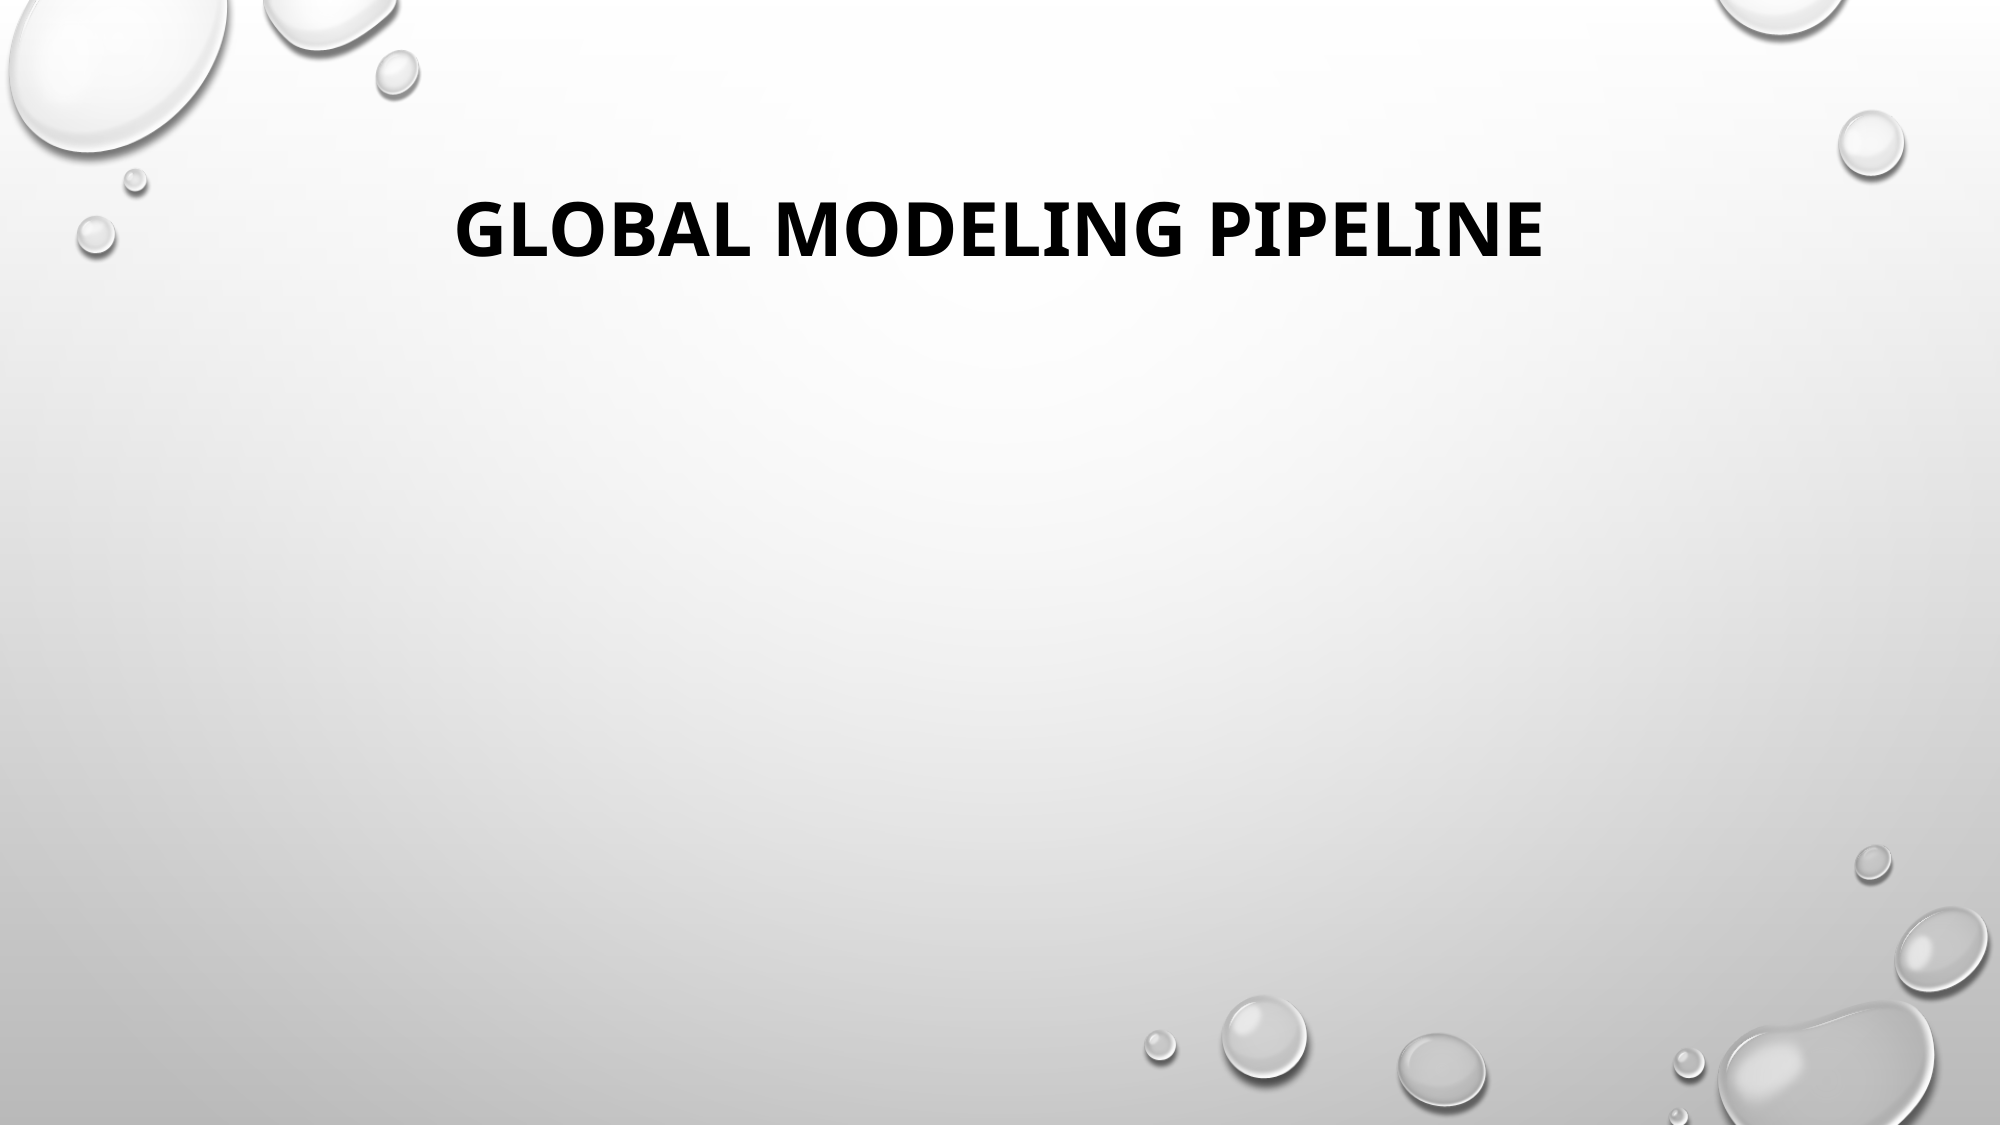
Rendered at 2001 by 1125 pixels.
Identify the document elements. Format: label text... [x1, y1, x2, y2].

picture [0, 0, 2000, 1125]
title GLObal MODELING PIPELINE [149, 101, 1851, 364]
